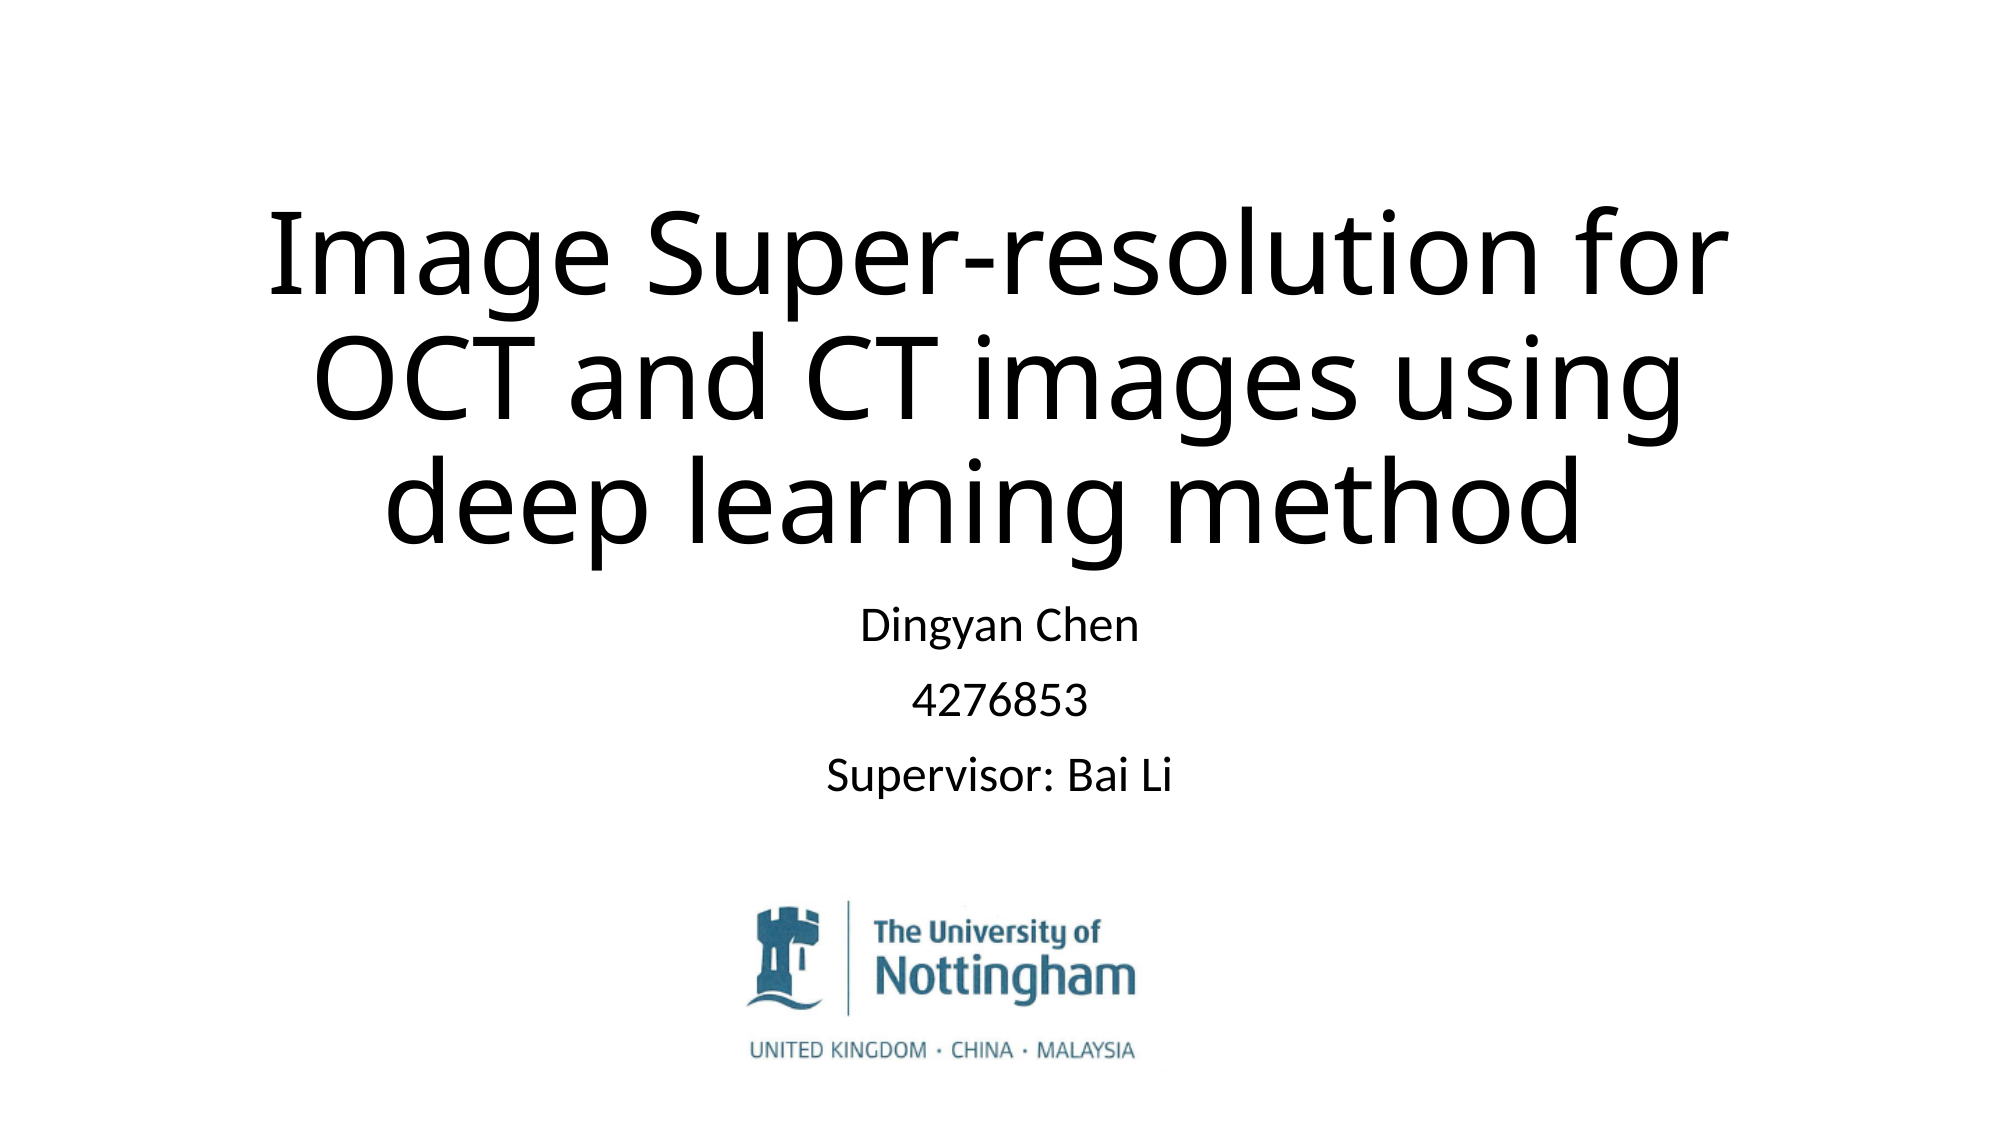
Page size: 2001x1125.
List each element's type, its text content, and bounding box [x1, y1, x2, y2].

title Image Super-resolution for OCT and CT images using deep learning method [249, 184, 1750, 576]
subtitle Dingyan Chen 4276853 Supervisor: Bai Li [249, 590, 1750, 863]
picture [721, 823, 1213, 1074]
